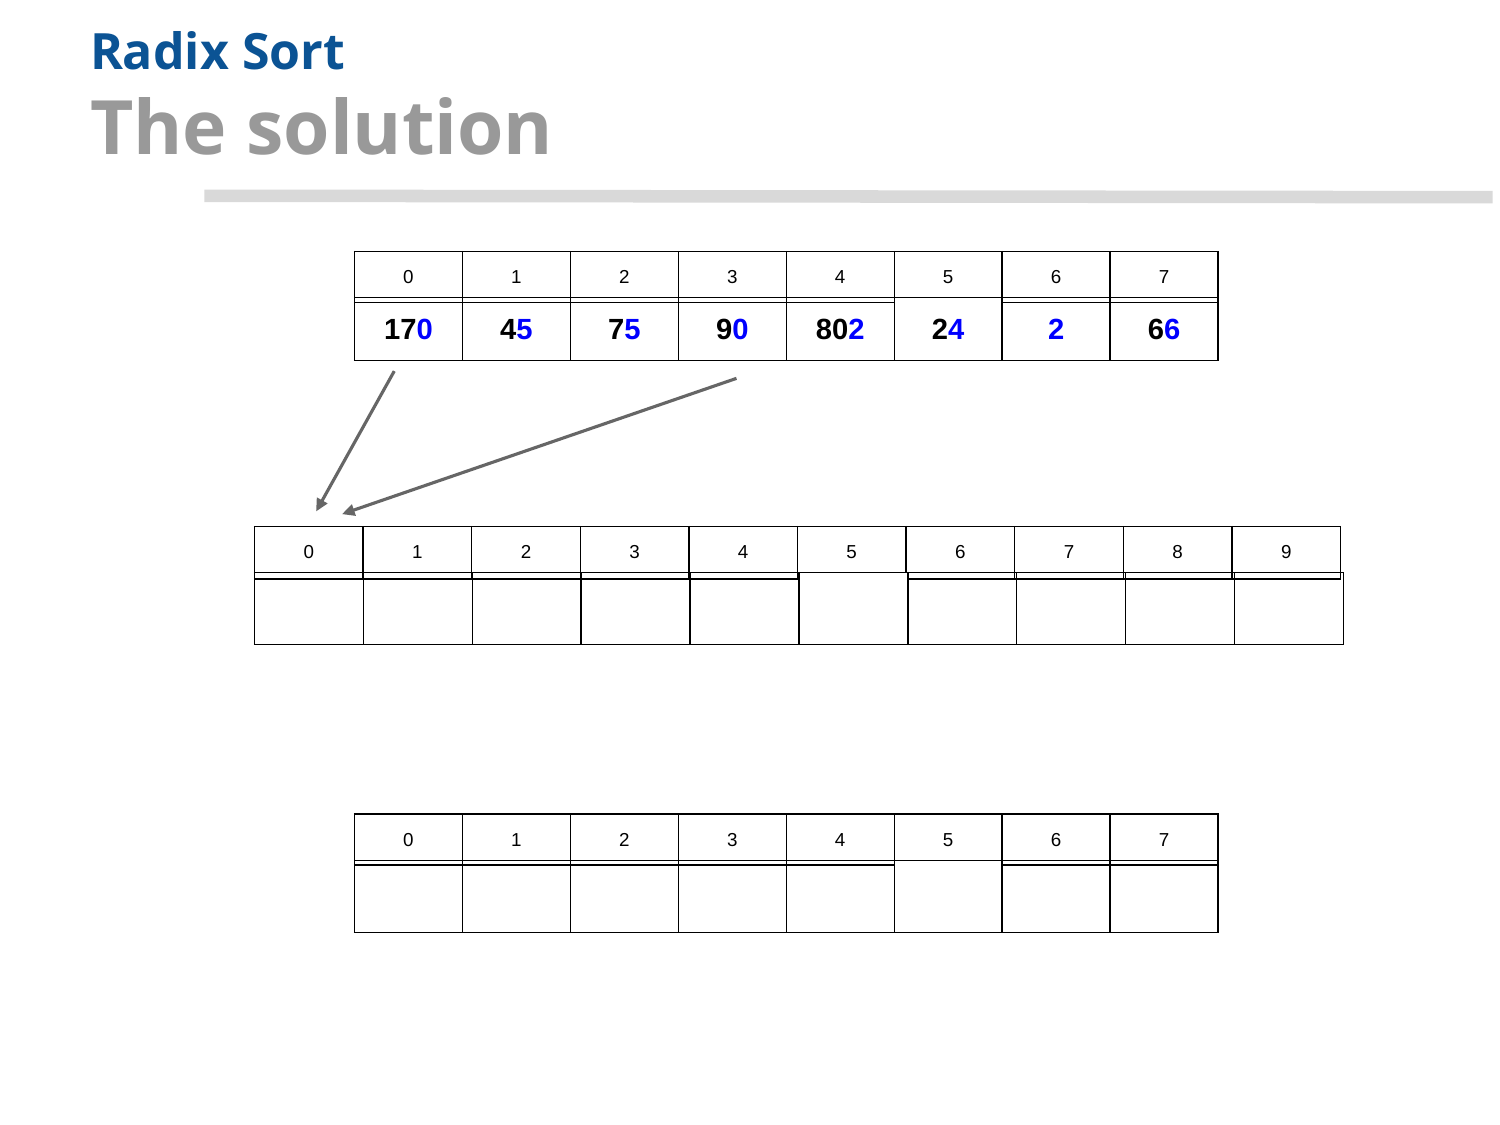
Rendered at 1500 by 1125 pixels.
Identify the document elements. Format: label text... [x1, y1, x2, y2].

table_header 75 [571, 298, 678, 360]
table_header 5 [798, 527, 905, 572]
table_header 8 [1124, 527, 1231, 572]
table_header [1235, 573, 1343, 644]
table_header 9 [1233, 527, 1340, 572]
table_header 0 [355, 252, 462, 297]
table_header 0 [355, 815, 462, 860]
table_header [364, 573, 472, 644]
table_header 3 [679, 252, 786, 297]
table_header [1003, 861, 1109, 932]
table_header 170 [355, 298, 462, 360]
table_header [1126, 573, 1234, 644]
table_header [473, 573, 580, 644]
table_header 2 [472, 527, 580, 572]
table_header 1 [463, 815, 570, 860]
table_header 2 [571, 252, 678, 297]
table_header 1 [364, 527, 471, 572]
table_header 5 [895, 815, 1001, 860]
table_header 6 [1003, 815, 1109, 860]
table_header 5 [895, 252, 1001, 297]
table_header [463, 861, 570, 932]
table_header 2 [571, 815, 678, 860]
table_header 3 [581, 527, 688, 572]
table_header 0 [255, 527, 362, 572]
table_header 66 [1111, 298, 1217, 360]
table_header 802 [787, 298, 894, 360]
table_header [691, 573, 798, 644]
table_header [255, 573, 363, 644]
table_header 3 [679, 815, 786, 860]
table_header 2 [1003, 298, 1109, 360]
table_header 4 [690, 527, 797, 572]
table_header 4 [787, 252, 894, 297]
table_header 45 [463, 298, 570, 360]
table_header 90 [679, 298, 786, 360]
table_header [1017, 573, 1125, 644]
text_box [341, 378, 737, 515]
table_header [582, 573, 689, 644]
table_header 6 [1003, 252, 1109, 297]
table_header 7 [1111, 252, 1217, 297]
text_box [315, 370, 395, 512]
table_header 6 [907, 527, 1014, 572]
table_header 7 [1015, 527, 1123, 572]
table_header [895, 861, 1001, 932]
table_header 1 [463, 252, 570, 297]
title Radix Sort The solution [75, 45, 1425, 185]
table_header [909, 573, 1016, 644]
table_header [787, 861, 894, 932]
table_header [679, 861, 786, 932]
table_header [355, 861, 462, 932]
table_header [571, 861, 678, 932]
table_header 24 [895, 298, 1001, 360]
table_header 4 [787, 815, 894, 860]
table_header [800, 573, 907, 644]
table_header 7 [1111, 815, 1217, 860]
table_header [1111, 861, 1217, 932]
